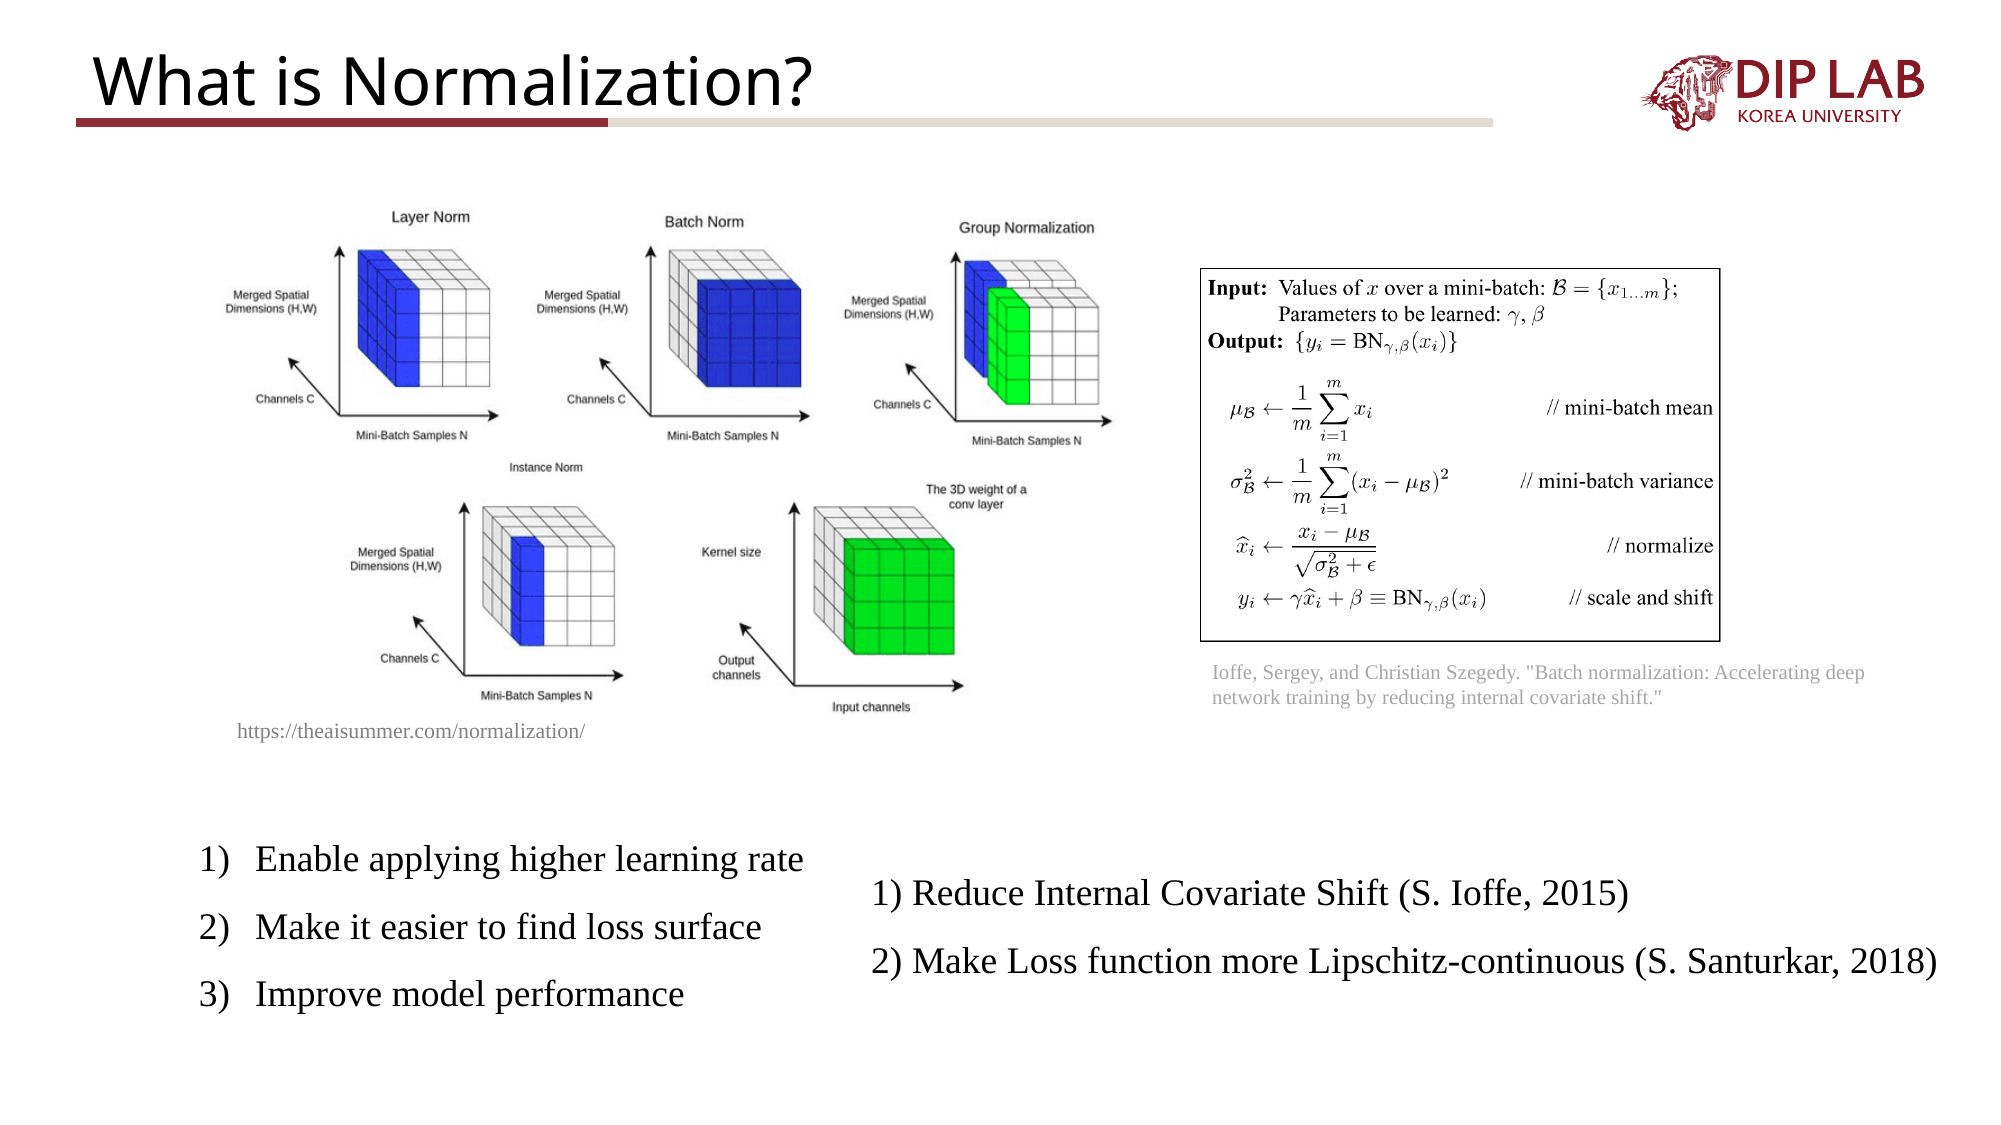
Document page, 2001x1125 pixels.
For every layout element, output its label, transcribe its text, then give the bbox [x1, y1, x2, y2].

text_box 1) Reduce Internal Covariate Shift (S. Ioffe, 2015) 2) Make Loss function more Lipschitz-continuous (S. Santurkar, 2018) [856, 838, 1954, 988]
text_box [222, 195, 1120, 751]
title What is Normalization? [77, 47, 1211, 121]
picture [1637, 45, 1926, 142]
text_box Enable applying higher learning rate Make it easier to find loss surface Improve model performance [184, 804, 820, 1022]
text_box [1197, 267, 1895, 717]
